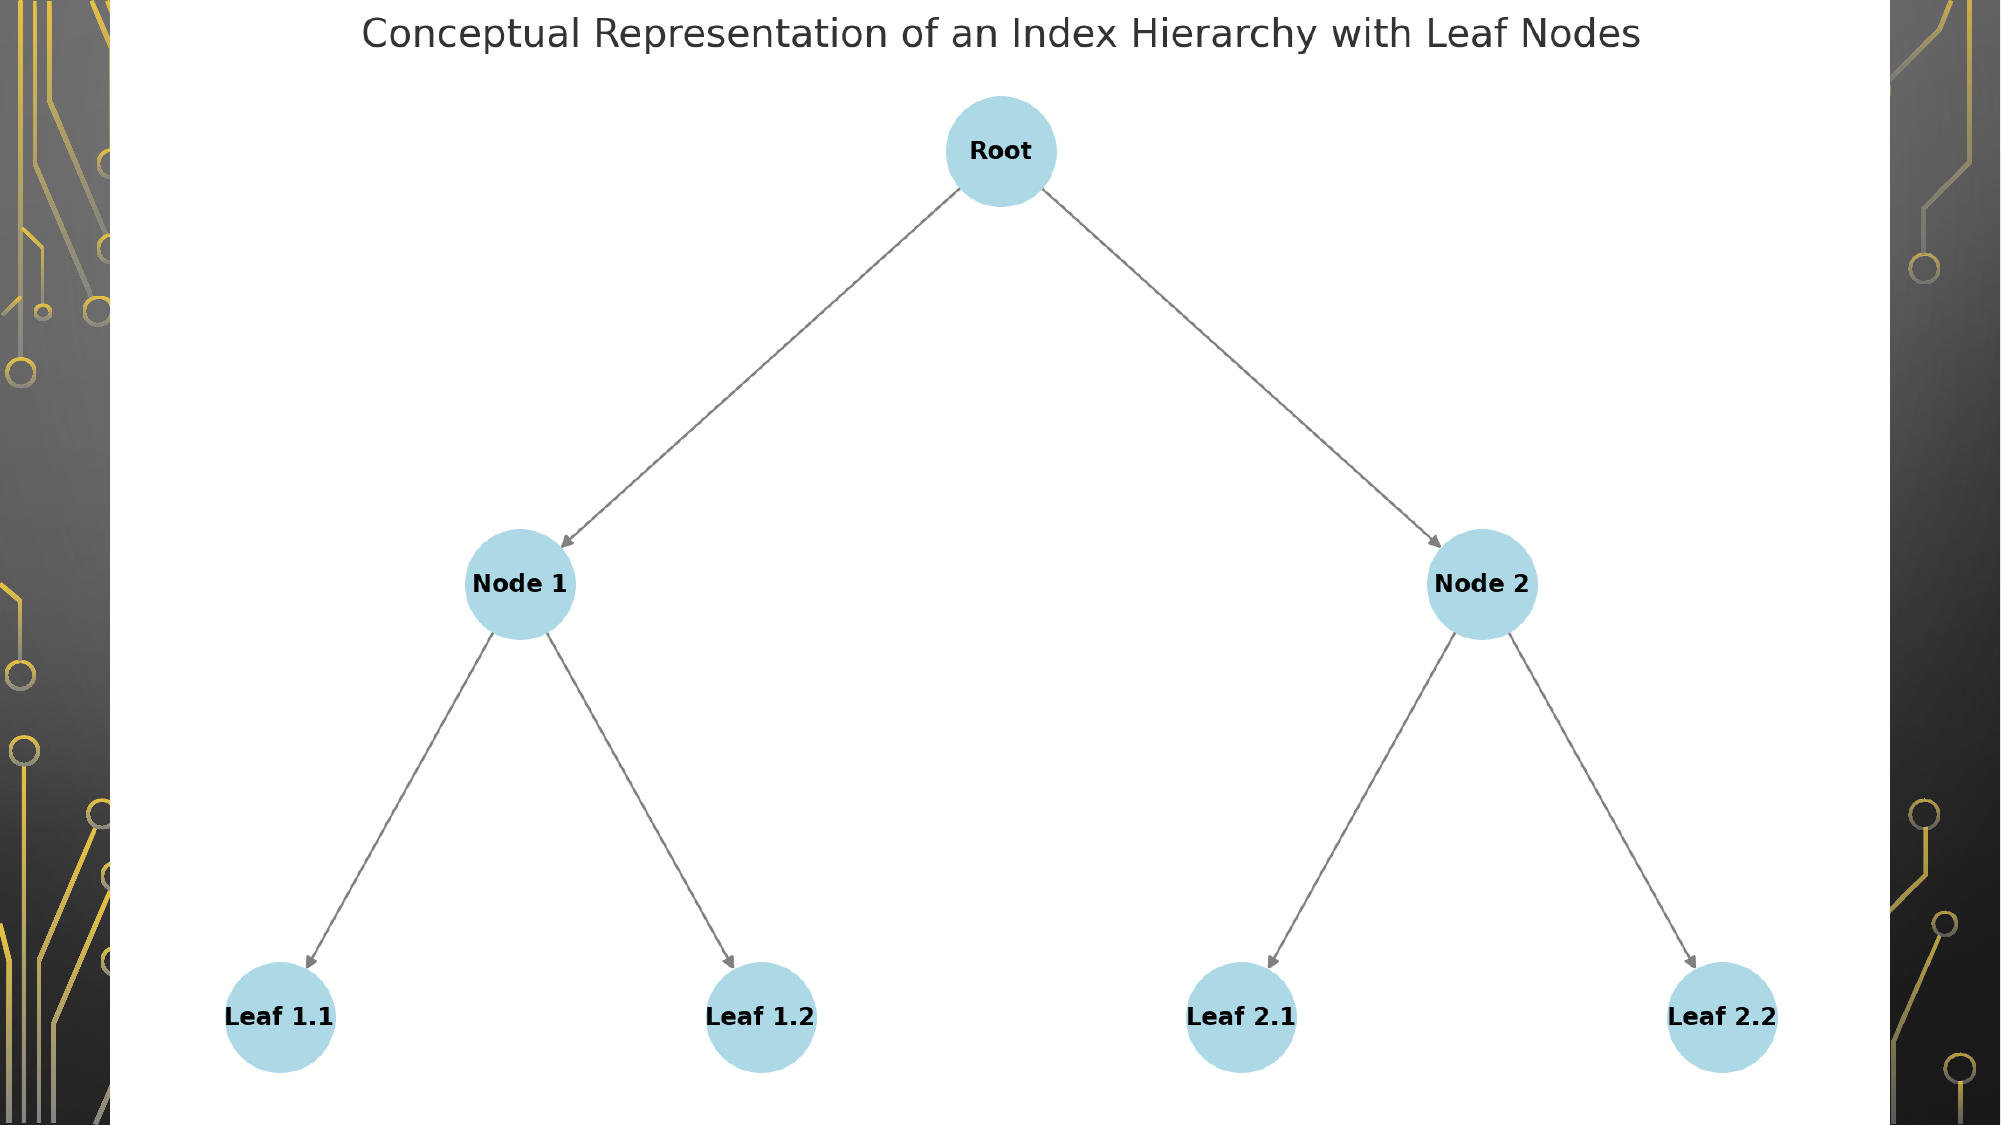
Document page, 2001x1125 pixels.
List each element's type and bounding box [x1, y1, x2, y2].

picture [110, 0, 1890, 1125]
